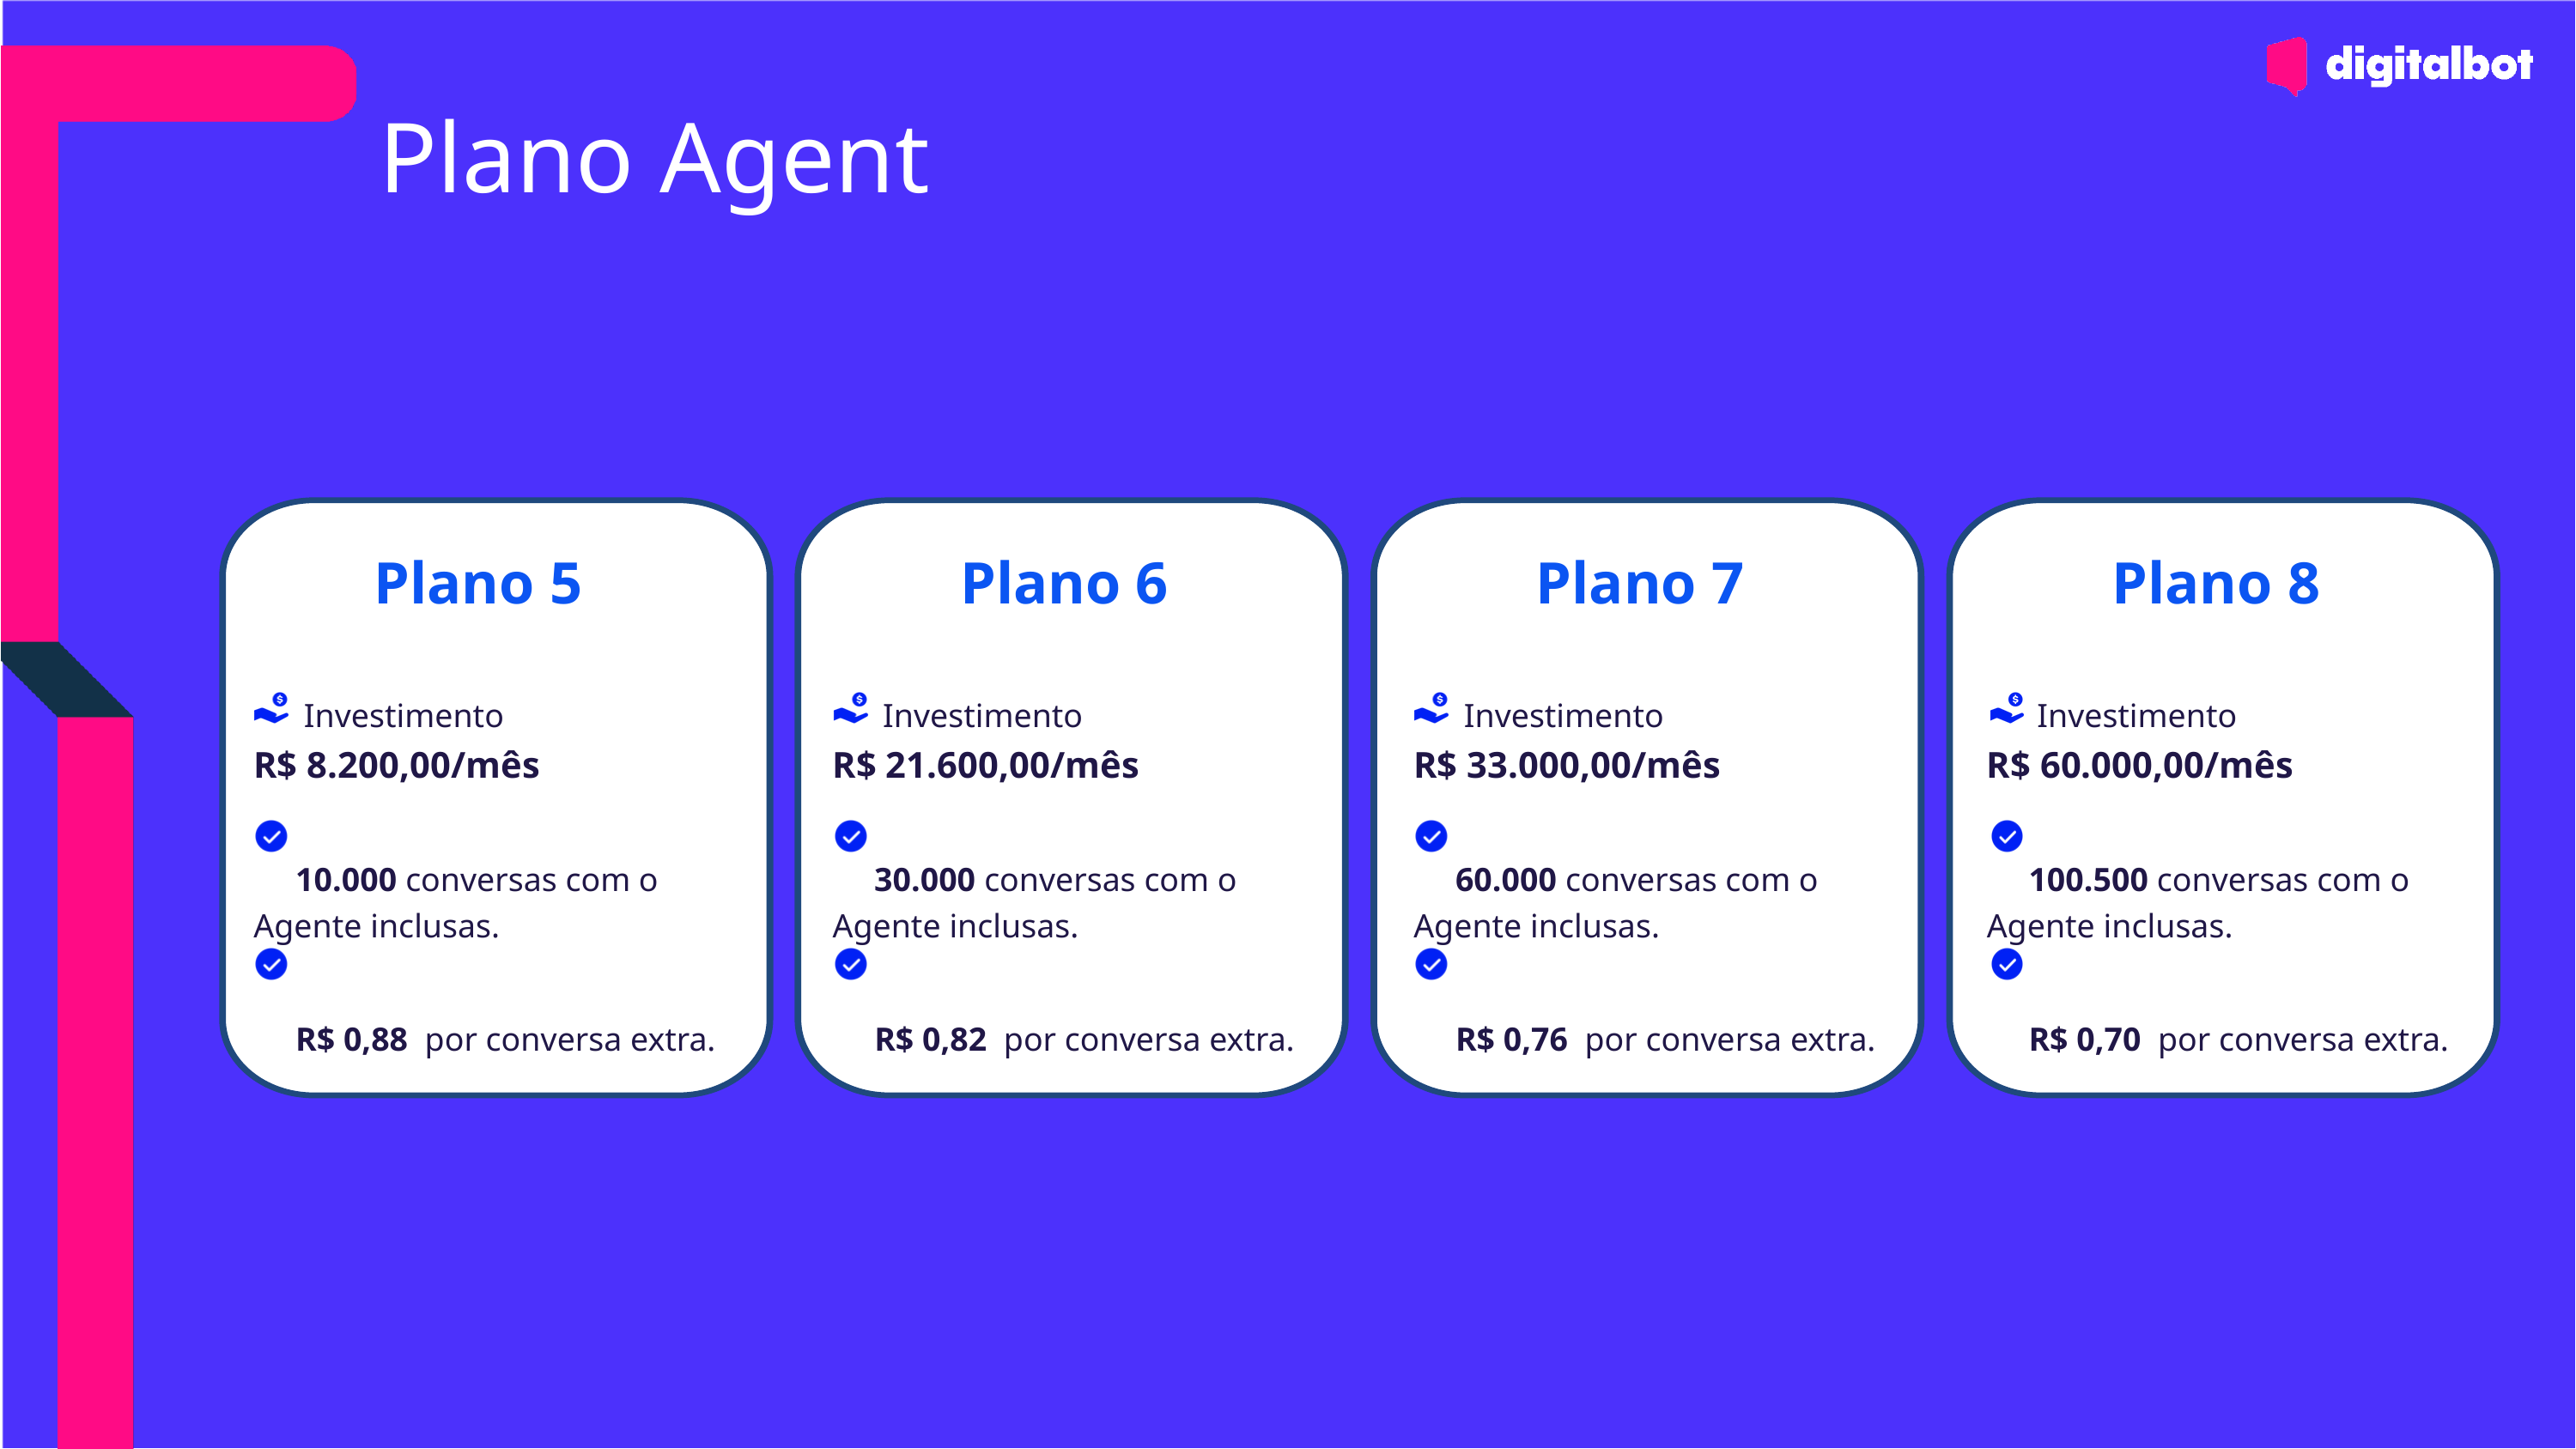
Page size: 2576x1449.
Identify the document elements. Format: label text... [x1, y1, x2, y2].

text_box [794, 497, 1349, 1098]
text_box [219, 497, 773, 1098]
picture [0, 0, 2575, 1449]
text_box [1370, 497, 1924, 1098]
text_box Plano Agent [336, 17, 563, 212]
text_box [1947, 497, 2500, 1098]
